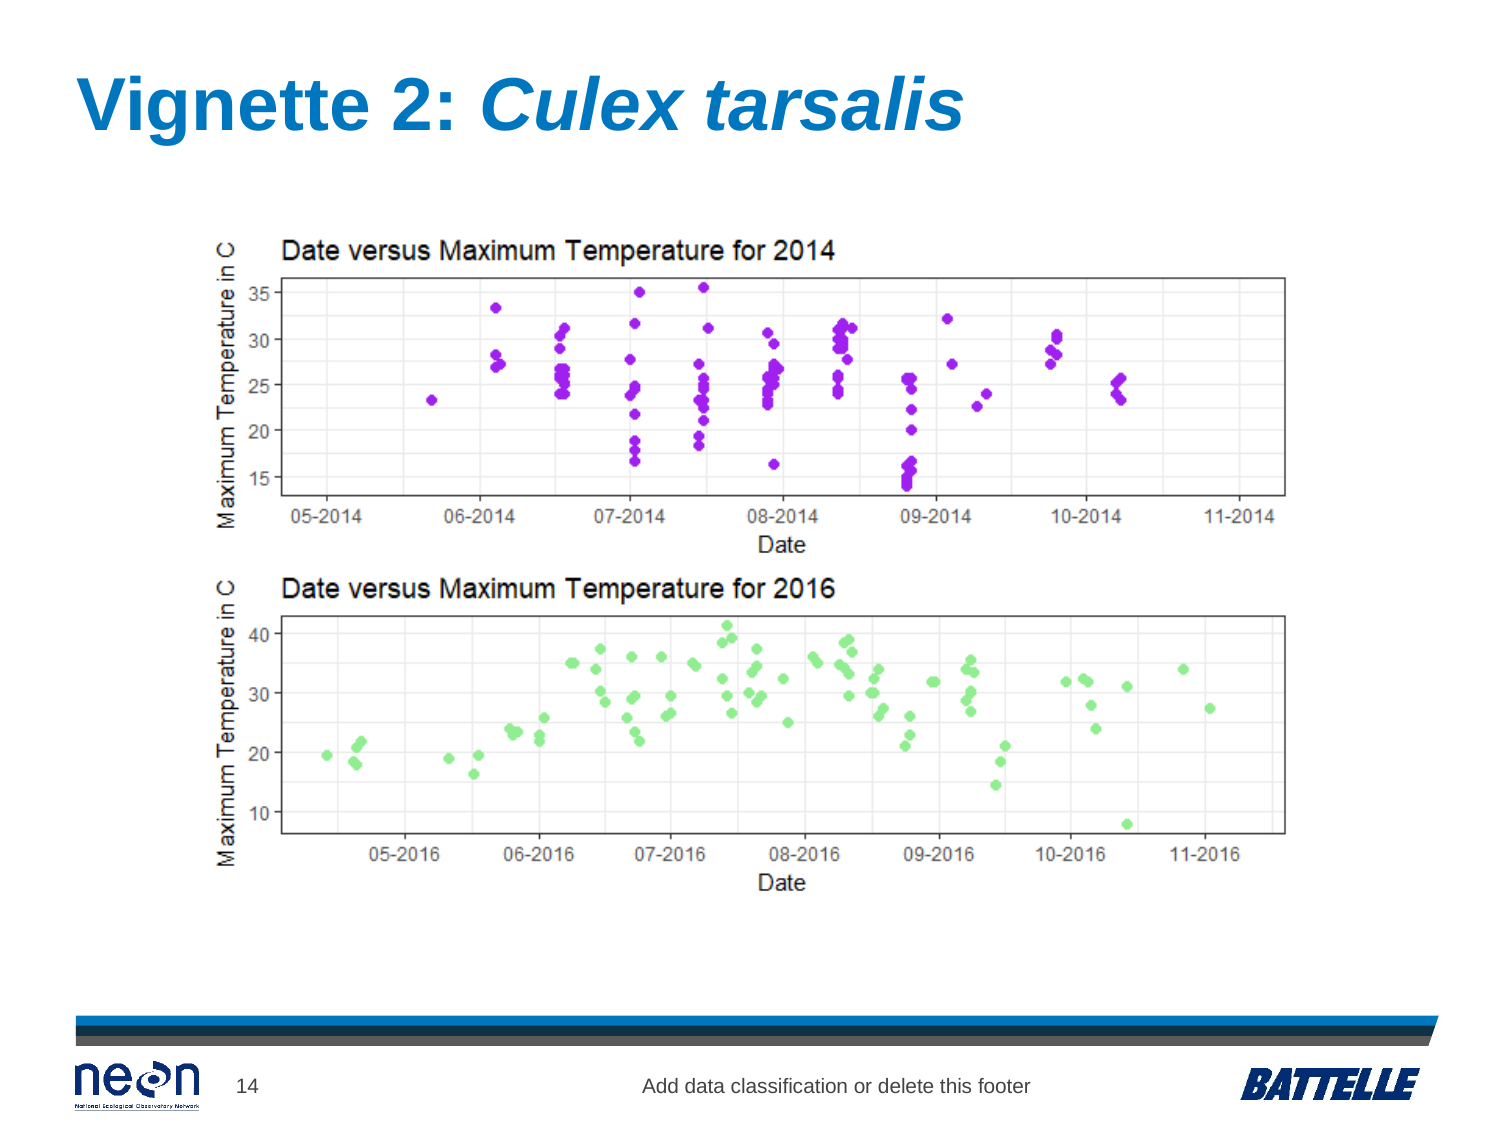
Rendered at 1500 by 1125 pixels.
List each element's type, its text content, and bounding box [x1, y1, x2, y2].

footer Add data classification or delete this footer [446, 1068, 1227, 1103]
slide_number 14 [235, 1068, 328, 1102]
title Vignette 2: Culex tarsalis [76, 68, 1424, 227]
picture [1240, 1068, 1420, 1100]
picture [202, 226, 1298, 903]
picture [75, 1061, 199, 1111]
